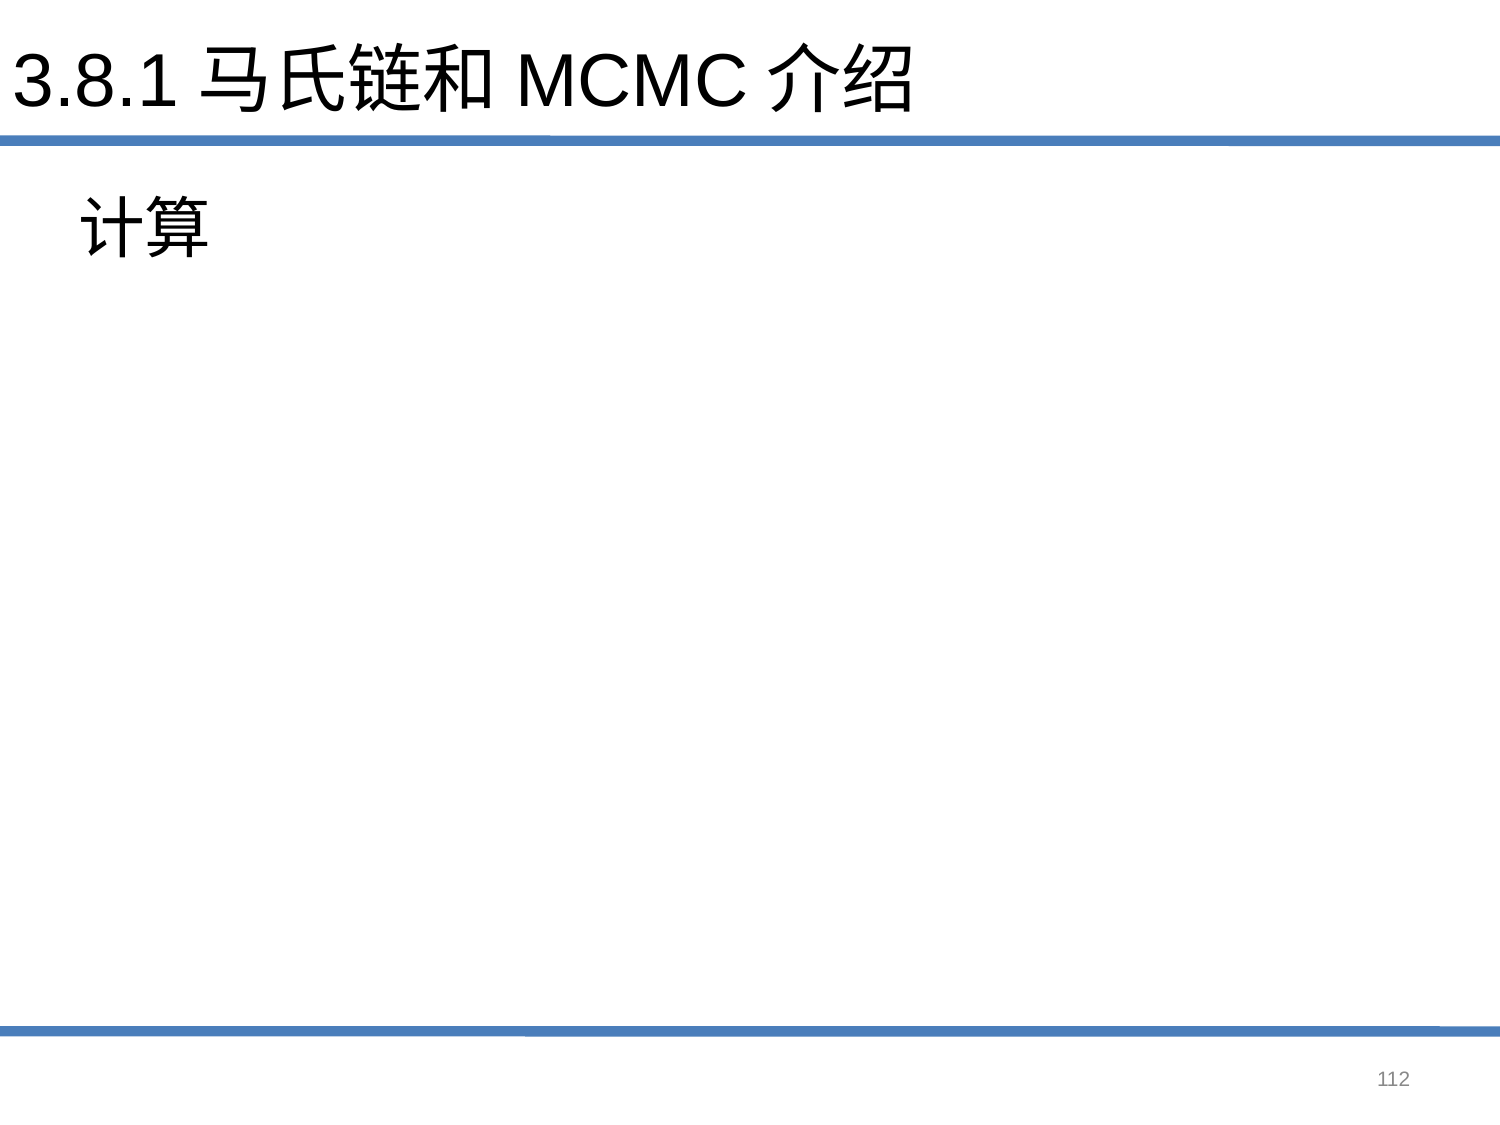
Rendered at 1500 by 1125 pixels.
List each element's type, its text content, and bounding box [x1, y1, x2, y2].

title 3.8.1马氏链和MCMC介绍 [0, 23, 1348, 129]
slide_number 112 [1074, 1048, 1425, 1109]
